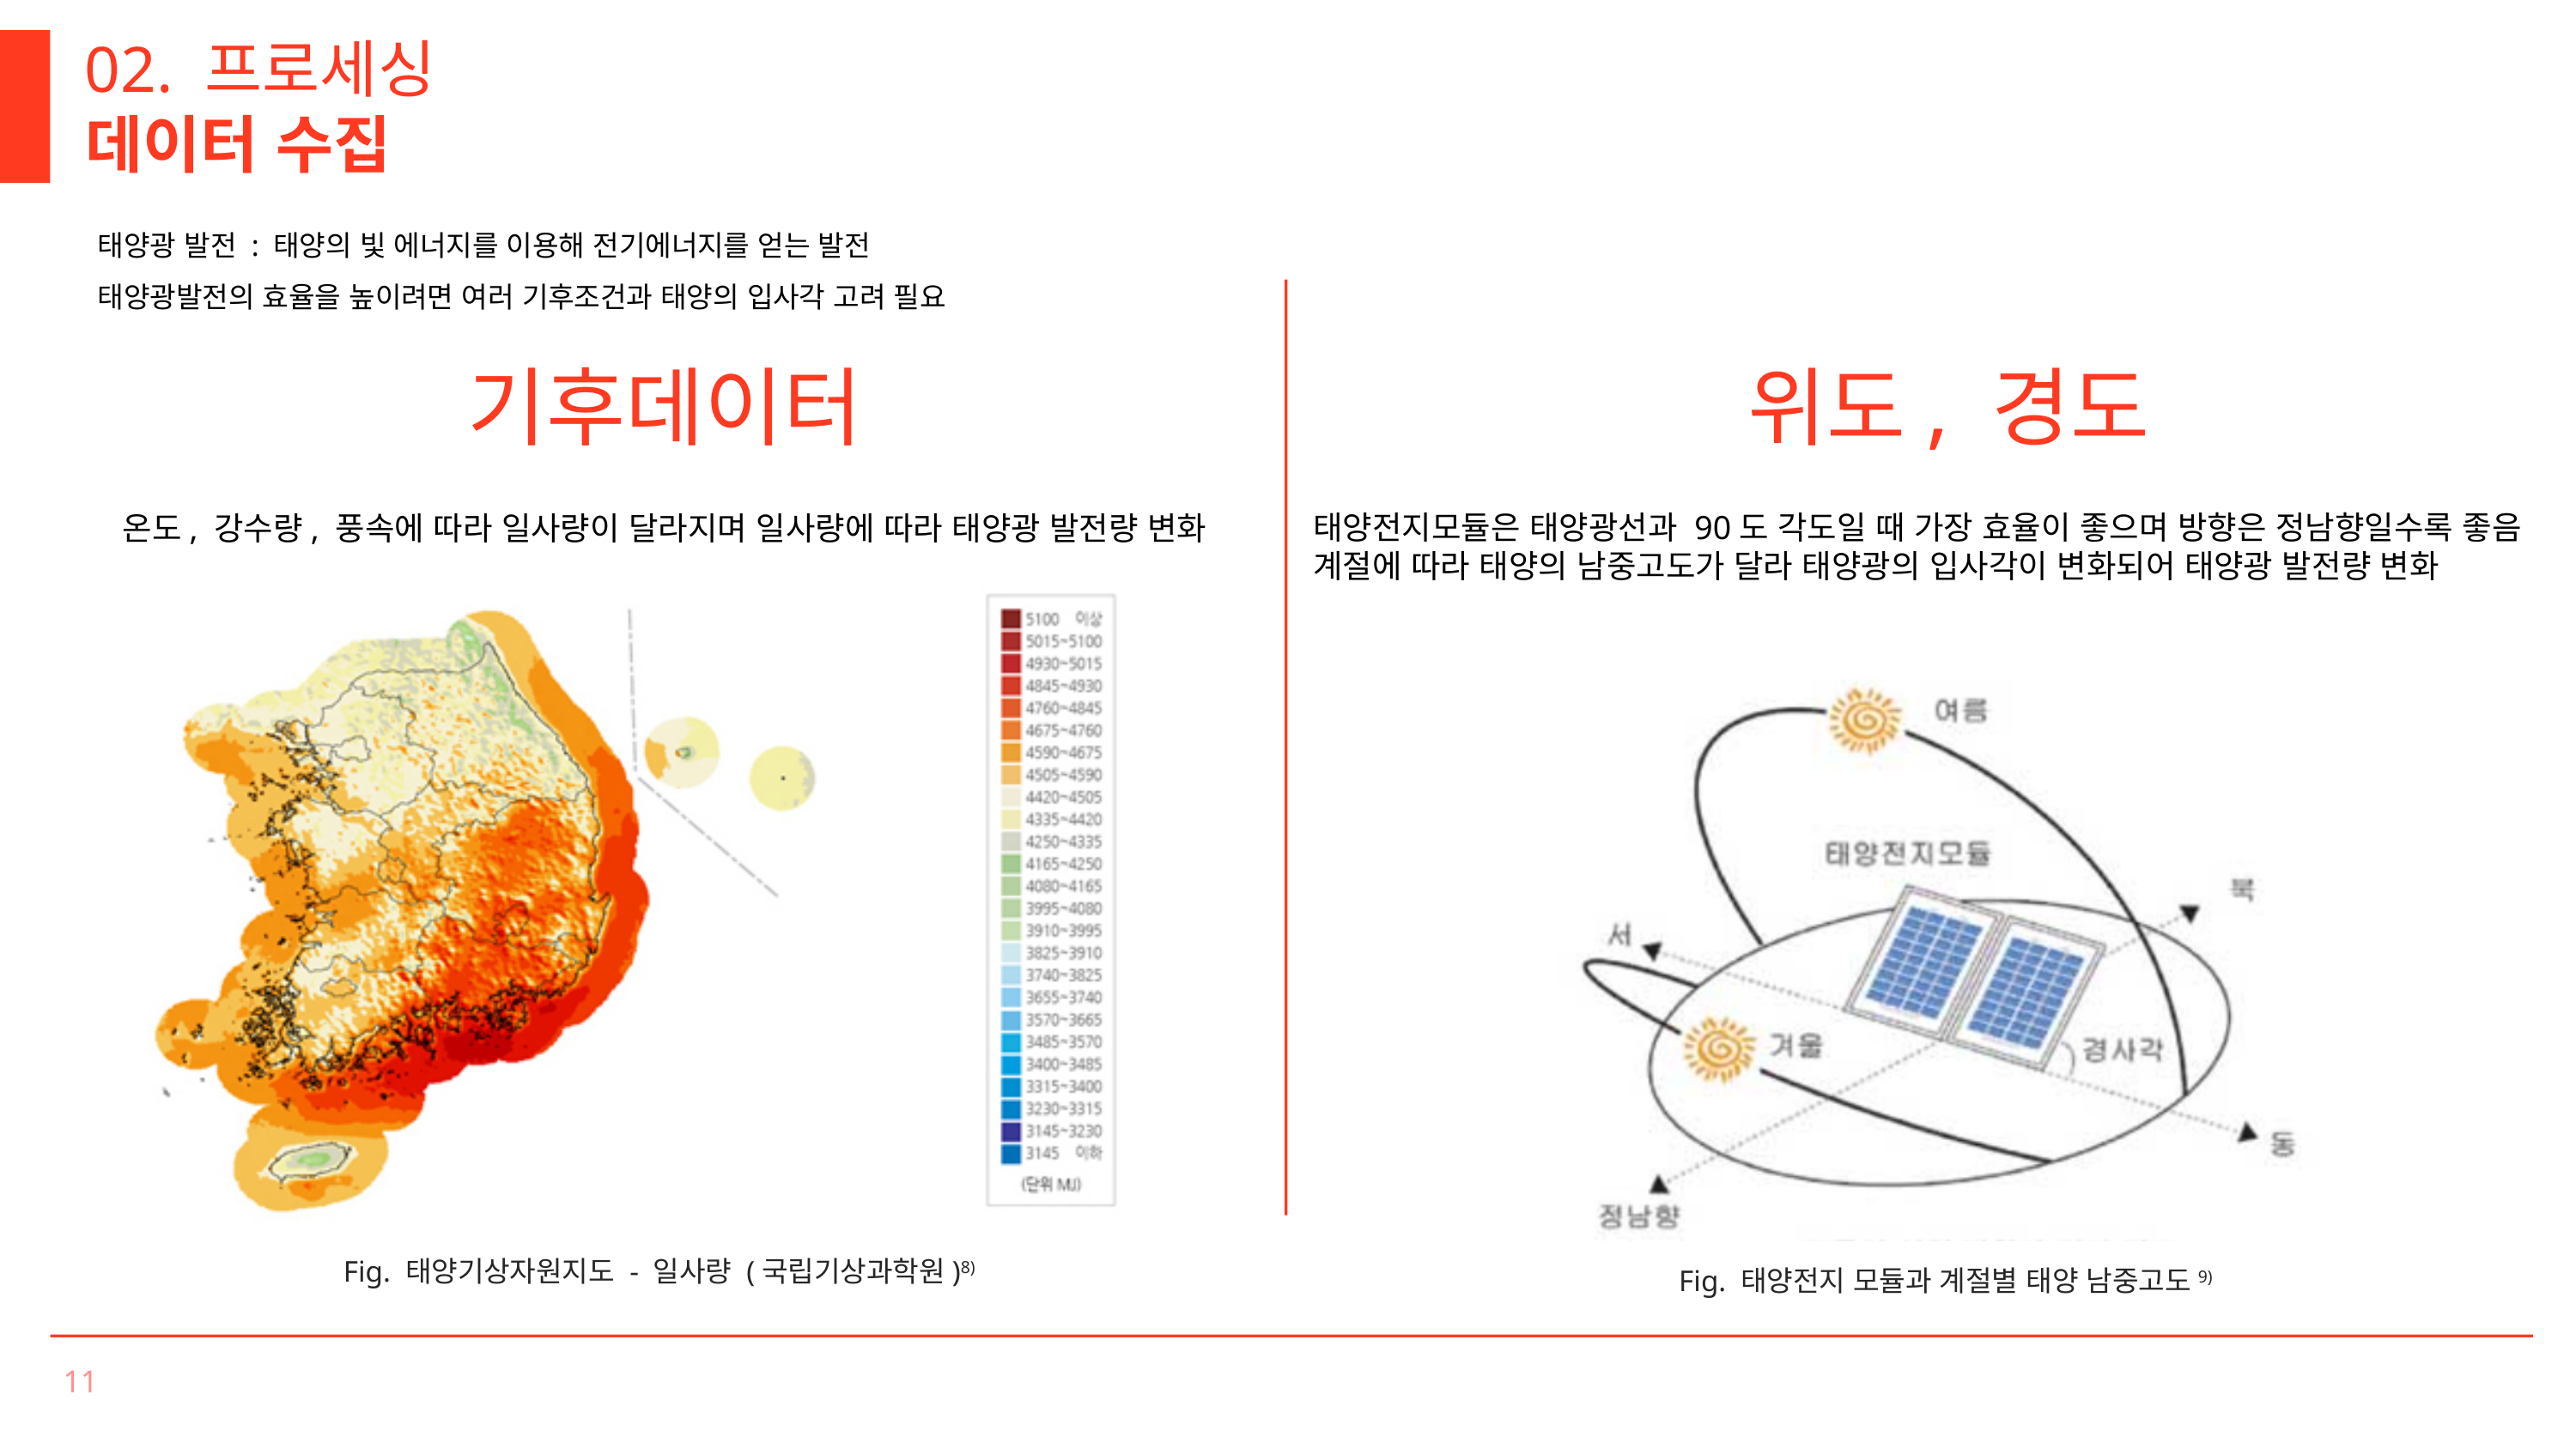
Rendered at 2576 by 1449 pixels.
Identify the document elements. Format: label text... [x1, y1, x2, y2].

text_box 온도, 강수량, 풍속에 따라 일사량이 달라지며 일사량에 따라 태양광 발전량 변화 [109, 501, 1220, 554]
text_box Fig. 태양전지 모듈과 계절별 태양 남중고도9) [1679, 1248, 2220, 1297]
slide_number 11 [50, 1357, 351, 1410]
text_box Fig. 태양기상자원지도 - 일사량 (국립기상과학원)8) [343, 1249, 987, 1288]
text_box 기후데이터 [455, 379, 876, 463]
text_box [84, 32, 1682, 184]
text_box 태양광 발전 : 태양의 빛 에너지를 이용해 전기에너지를 얻는 발전 태양광발전의 효율을 높이려면 여러 기후조건과 태양의 입사각 고려 필요 [85, 204, 1106, 320]
picture [115, 554, 1144, 1241]
text_box 위도, 경도 [1735, 379, 2163, 463]
picture [1491, 677, 2345, 1241]
text_box 태양전지모듈은 태양광선과 90도 각도일 때 가장 효율이 좋으며 방향은 정남향일수록 좋음 계절에 따라 태양의 남중고도가 달라 태양광의 입사각이 변화되어 태양광 발전량 변화 [1300, 500, 2535, 591]
